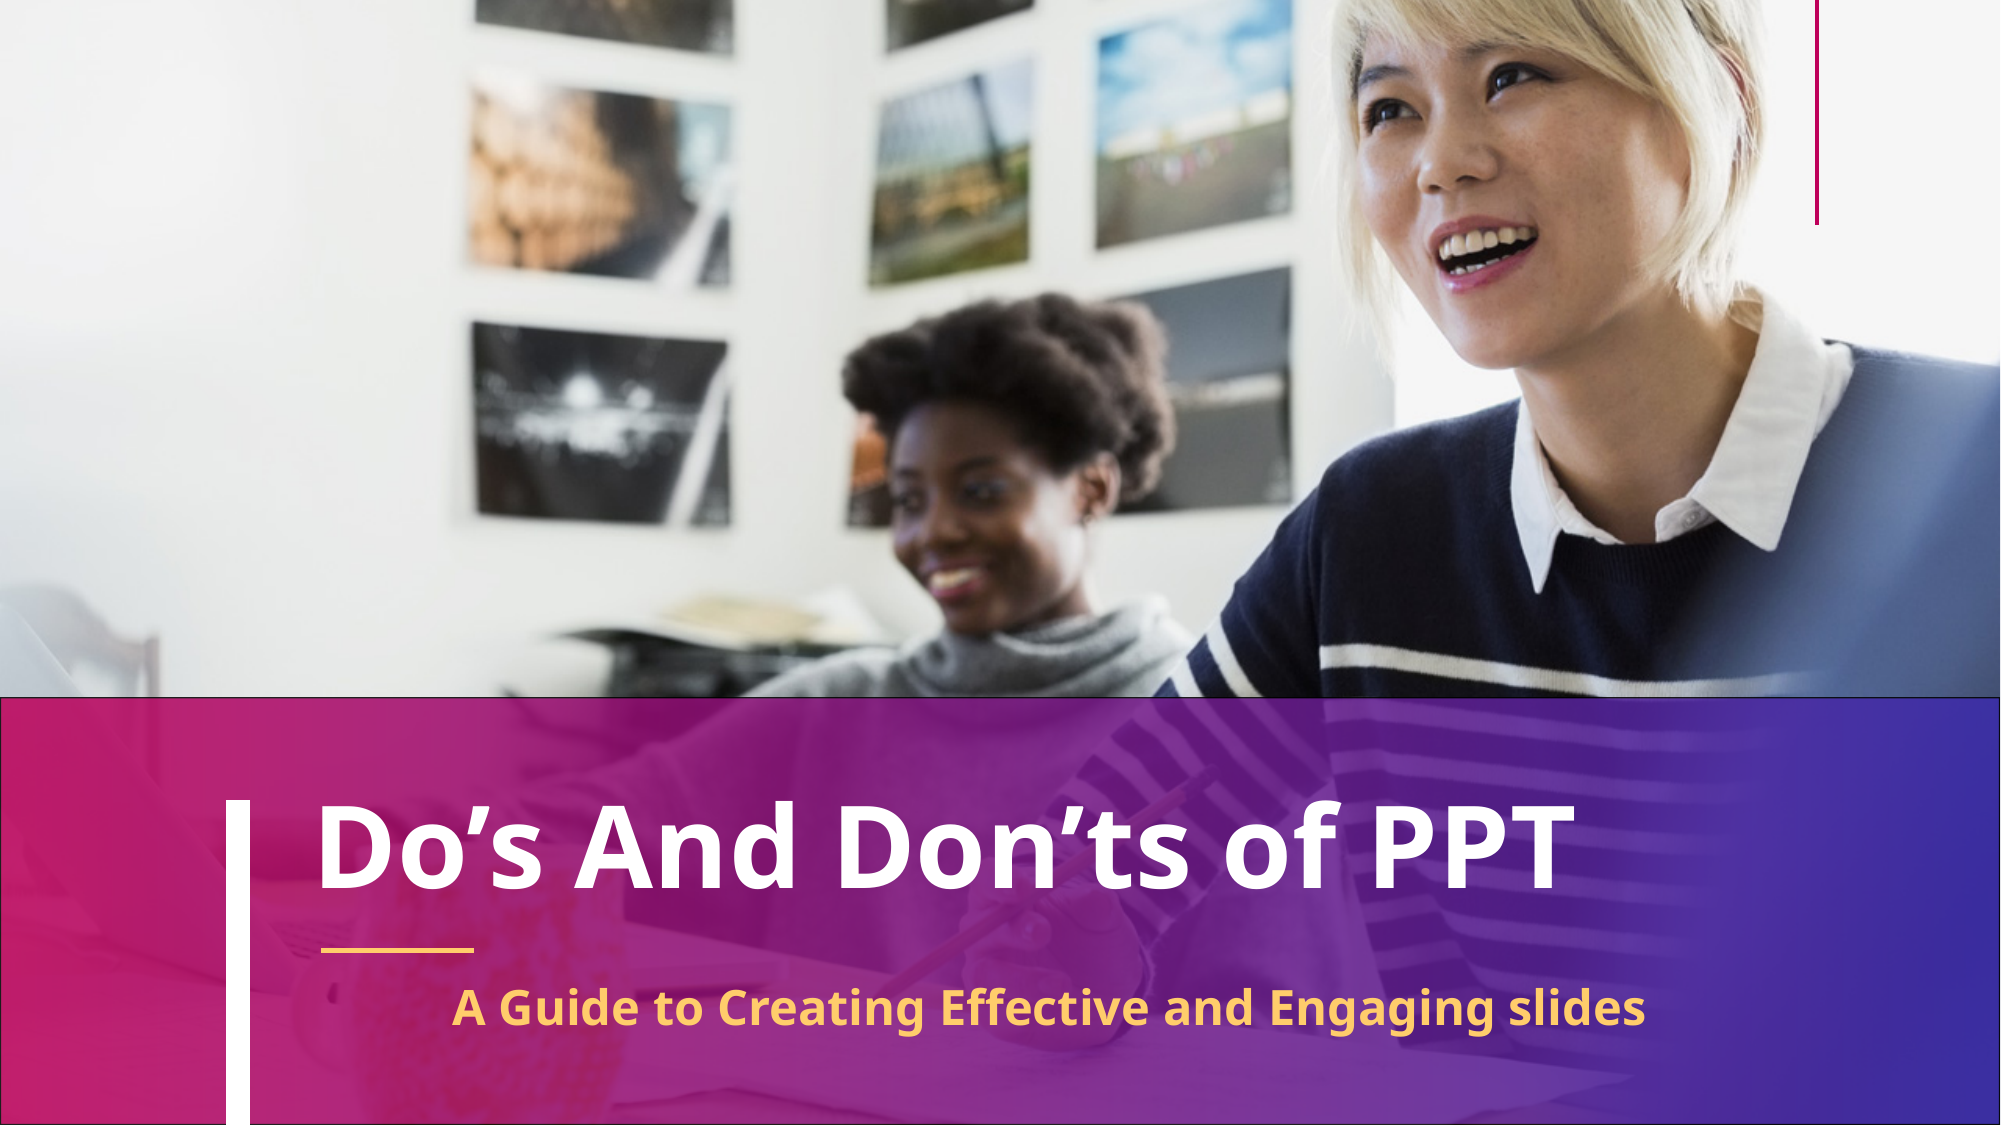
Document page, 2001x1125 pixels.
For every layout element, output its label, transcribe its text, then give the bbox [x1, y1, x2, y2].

title Do’s And Don’ts of PPT [297, 771, 1743, 922]
subtitle A Guide to Creating Effective and Engaging slides [297, 975, 1798, 1075]
picture [0, 0, 2001, 1125]
